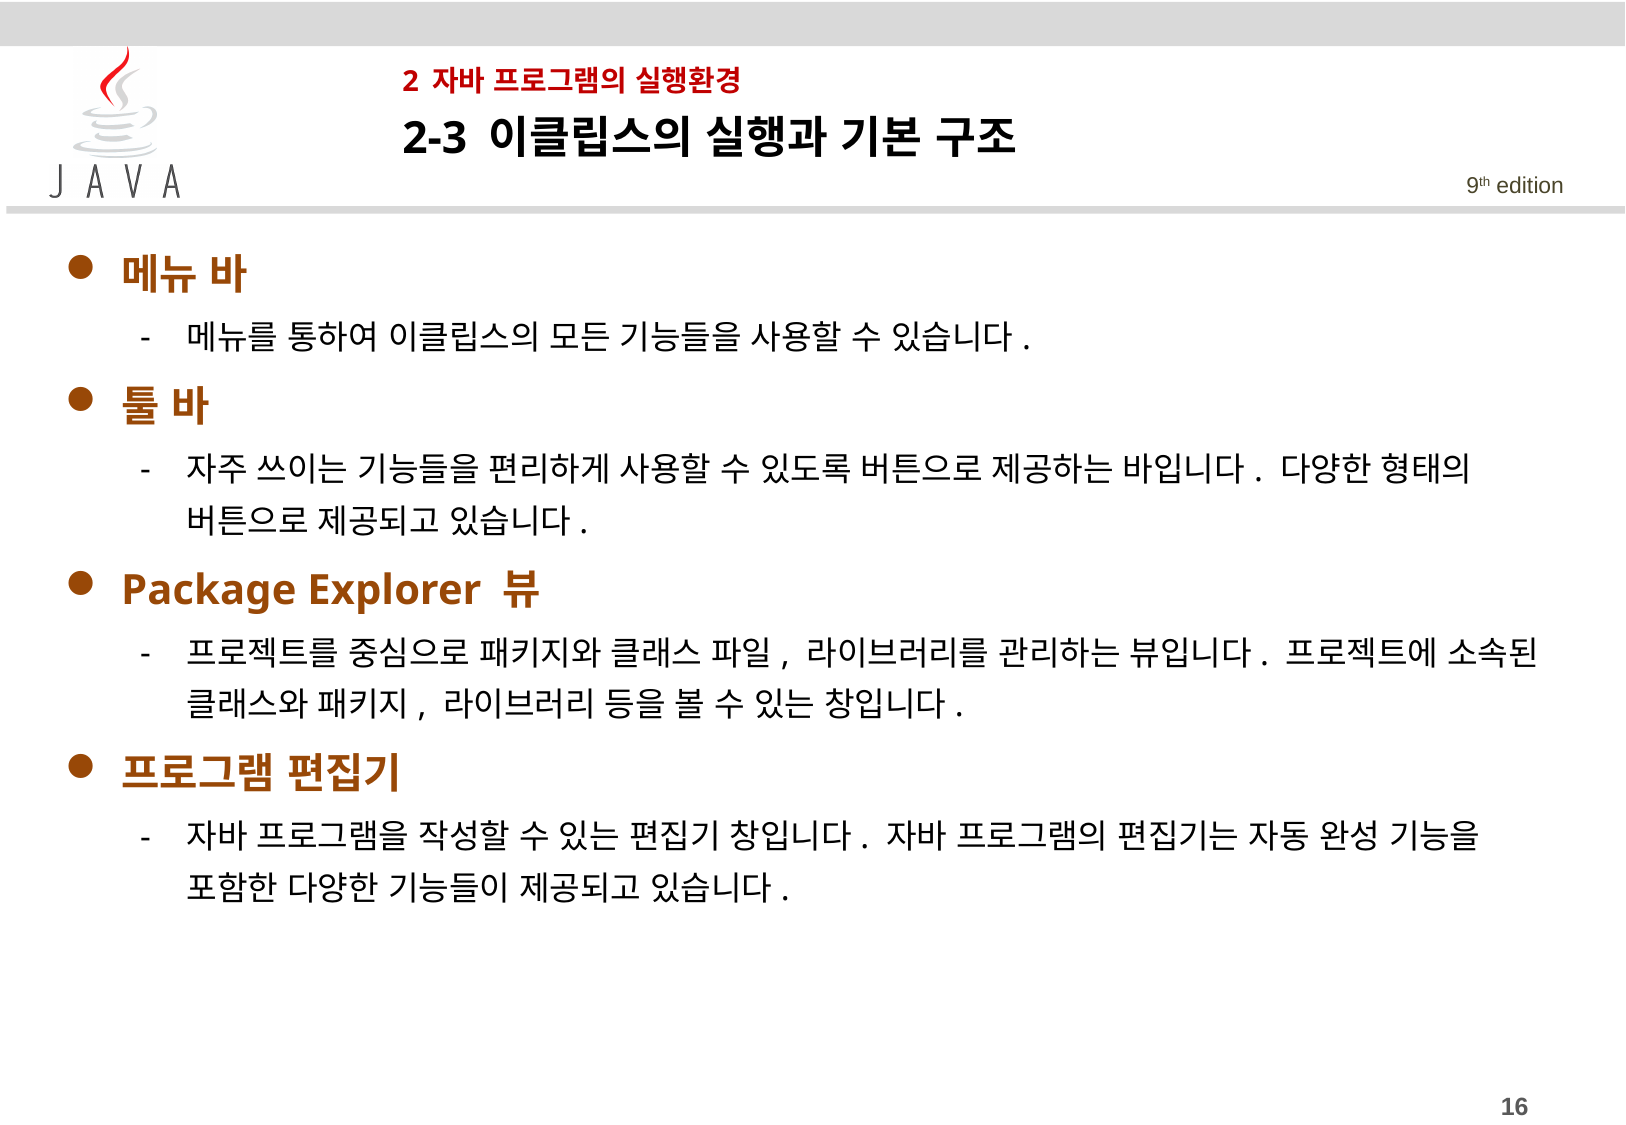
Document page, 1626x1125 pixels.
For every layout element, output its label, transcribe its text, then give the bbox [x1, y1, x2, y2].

slide_number 16 [1164, 1074, 1544, 1125]
title 2 자바 프로그램의 실행환경 [387, 54, 1393, 105]
picture [73, 46, 157, 158]
picture [49, 164, 180, 198]
list 메뉴 바 메뉴를 통하여 이클립스의 모든 기능들을 사용할 수 있습니다. 툴 바 자주 쓰이는 기능들을 편리하게 사용할 수 있도록 버튼으로 제공하는 바입니다. 다양한 형태의 버튼으로 제공되고 있습니다. Package Explorer 뷰 프로젝트를 중심으로 패키지와 클래스 파일, 라이브러리를 관리하는 뷰입니다. 프로젝트에 소속된 클래스와 패키지, 라이브러리 등을 볼 수 있는 창입니다. 프로그램 편집기 자바 프로그램을 작성할 수 있는 편집기 창입니다. 자바 프로그램의 편집기는 자동 완성 기능을 포함한 다양한 기능들이 제공되고 있습니다. [48, 223, 1564, 1064]
list 2-3 이클립스의 실행과 기본 구조 [387, 101, 1545, 171]
